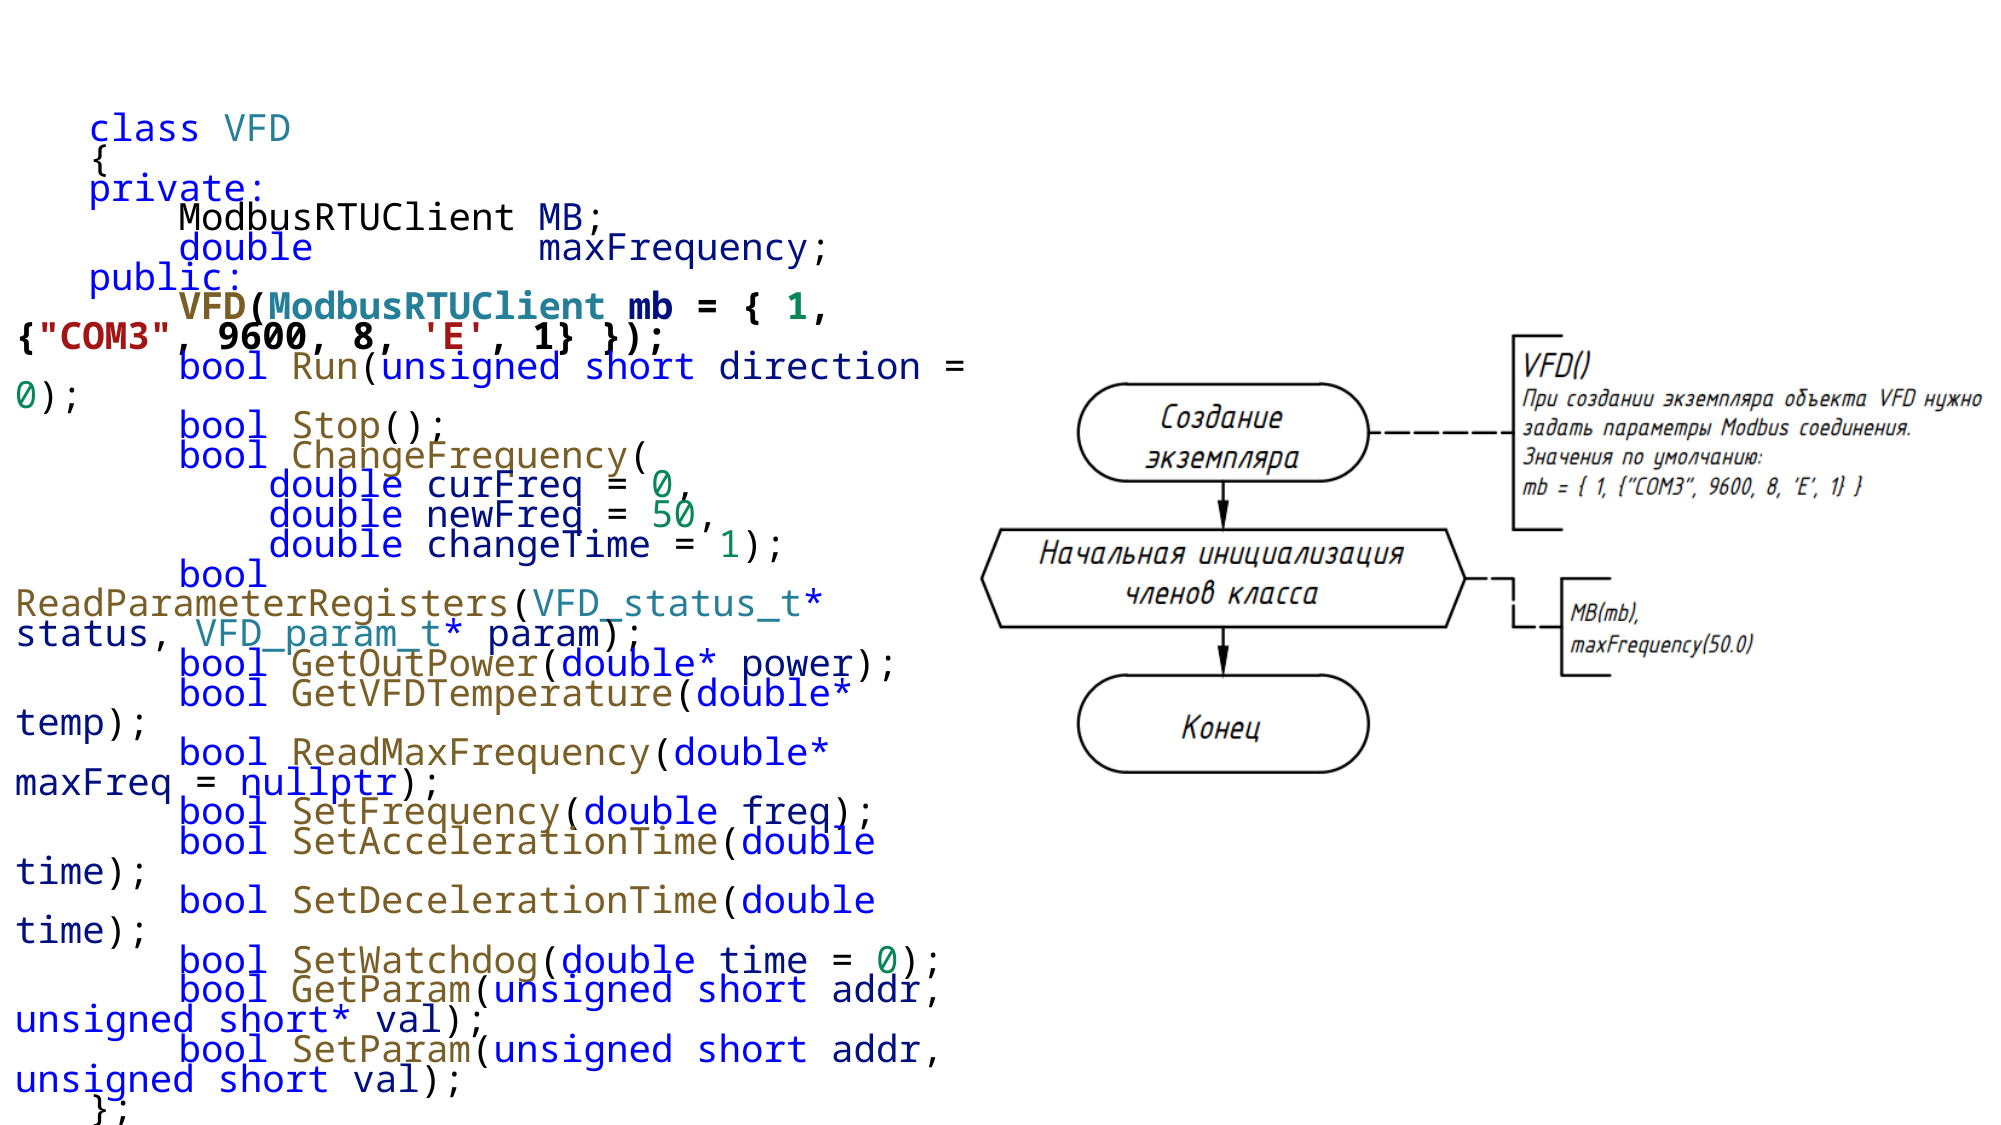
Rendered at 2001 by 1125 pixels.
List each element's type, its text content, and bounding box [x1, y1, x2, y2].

picture [971, 325, 1987, 780]
text_box class VFD { private: ModbusRTUClient MB; double maxFrequency; public: VFD(ModbusRTUClient mb = { 1, {"COM3", 9600, 8, 'E', 1} }); bool Run(unsigned short direction = 0); bool Stop(); bool ChangeFrequency( double curFreq = 0, double newFreq = 50, double changeTime = 1); bool ReadParameterRegisters(VFD_status_t* status, VFD_param_t* param); bool GetOutPower(double* power); bool GetVFDTemperature(double* temp); bool ReadMaxFrequency(double* maxFreq = nullptr); bool SetFrequency(double freq); bool SetAccelerationTime(double time); bool SetDecelerationTime(double time); bool SetWatchdog(double time = 0); bool GetParam(unsigned short addr, unsigned short* val); bool SetParam(unsigned short addr, unsigned short val); }; [0, 111, 1000, 1125]
